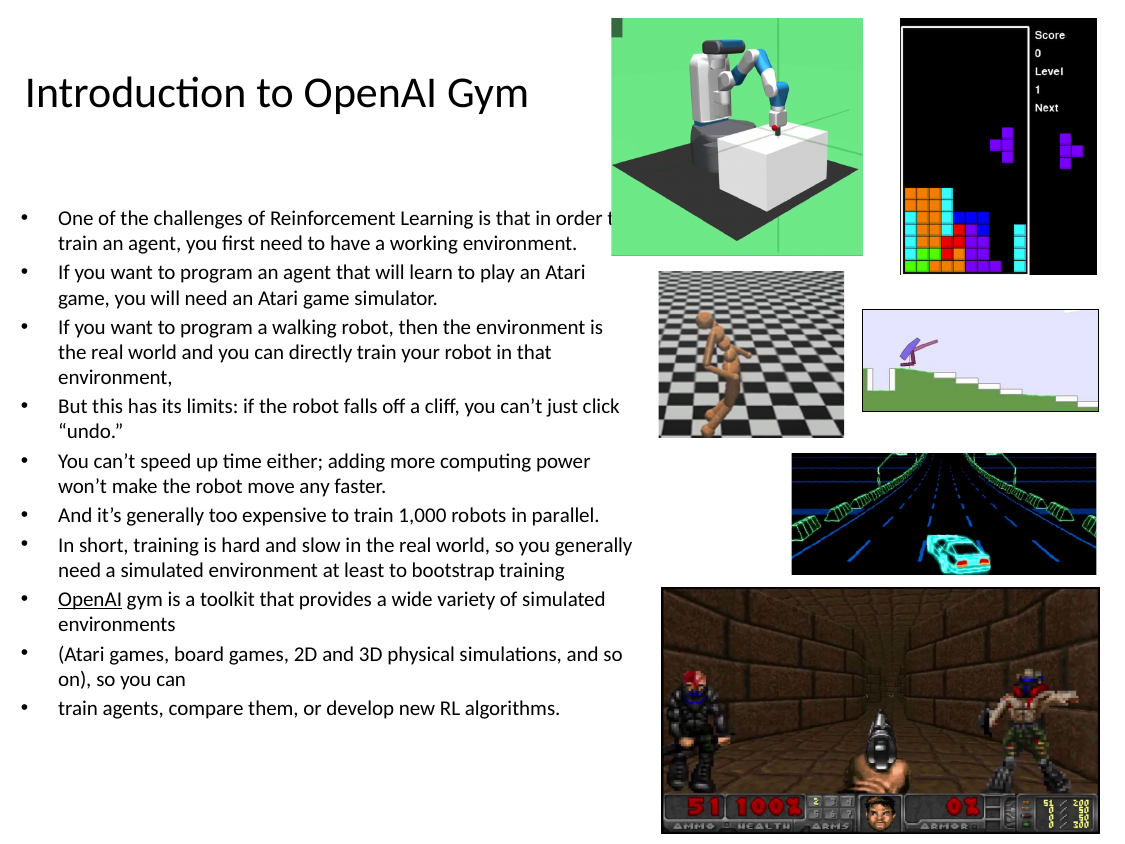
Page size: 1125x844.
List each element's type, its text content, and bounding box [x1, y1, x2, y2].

picture [658, 271, 845, 438]
picture [611, 18, 864, 256]
picture [862, 309, 1099, 412]
list One of the challenges of Reinforcement Learning is that in order to train an agent, you first need to have a working environment. If you want to program an agent that will learn to play an Atari game, you will need an Atari game simulator. If you want to program a walking robot, then the environment is the real world and you can directly train your robot in that environment, But this has its limits: if the robot falls off a cliff, you can’t just click “undo.” You can’t speed up time either; adding more computing power won’t make the robot move any faster. And it’s generally too expensive to train 1,000 robots in parallel. In short, training is hard and slow in the real world, so you generally need a simulated environment at least to bootstrap training OpenAI gym is a toolkit that provides a wide variety of simulated environments (Atari games, board games, 2D and 3D physical simulations, and so on), so you can train agents, compare them, or develop new RL algorithms. [5, 196, 650, 754]
picture [661, 587, 1101, 835]
title Introduction to OpenAI Gym [5, 33, 550, 147]
picture [791, 453, 1097, 576]
picture [899, 18, 1097, 276]
